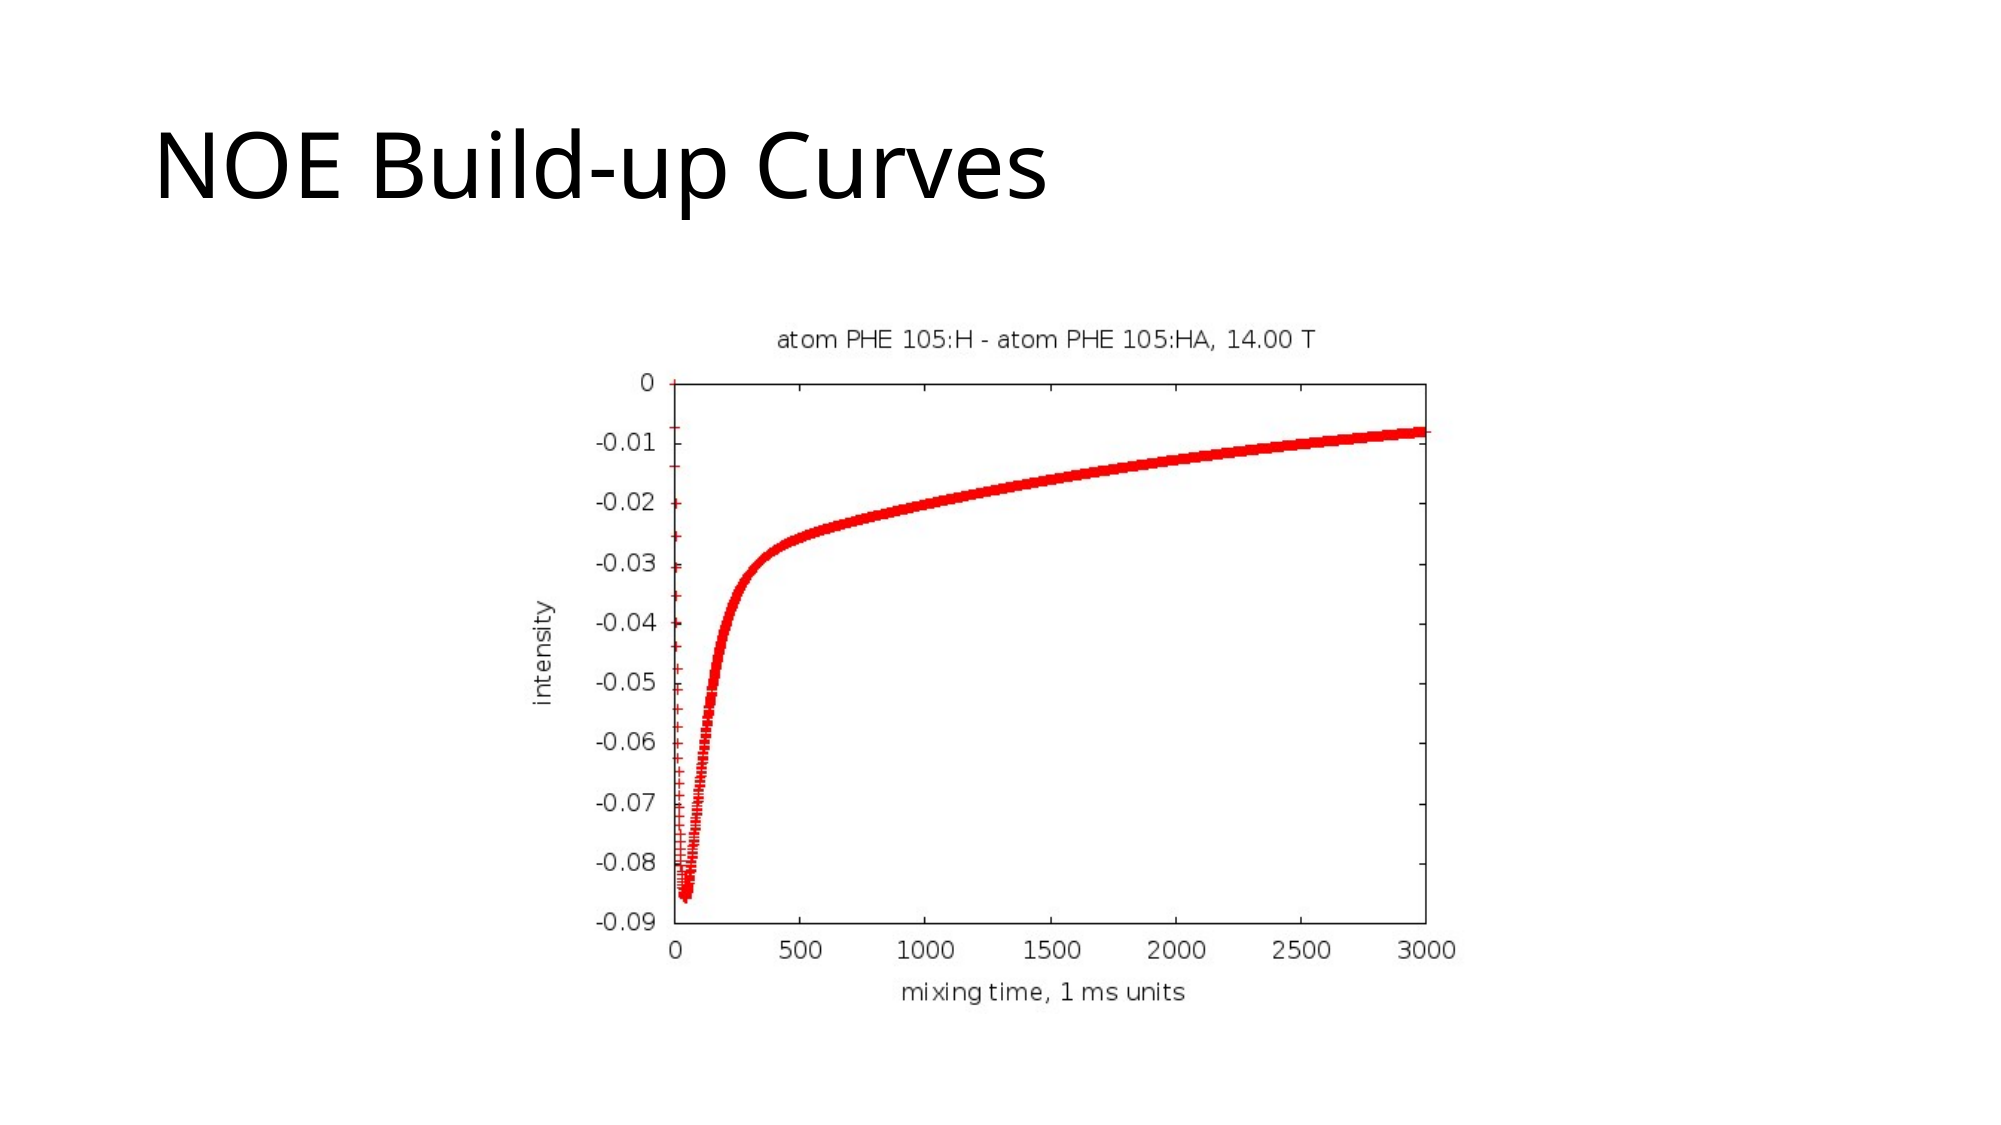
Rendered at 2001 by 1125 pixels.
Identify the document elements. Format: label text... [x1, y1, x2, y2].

text_box NOE Build-up Curves [137, 59, 1863, 278]
picture [523, 299, 1476, 1014]
